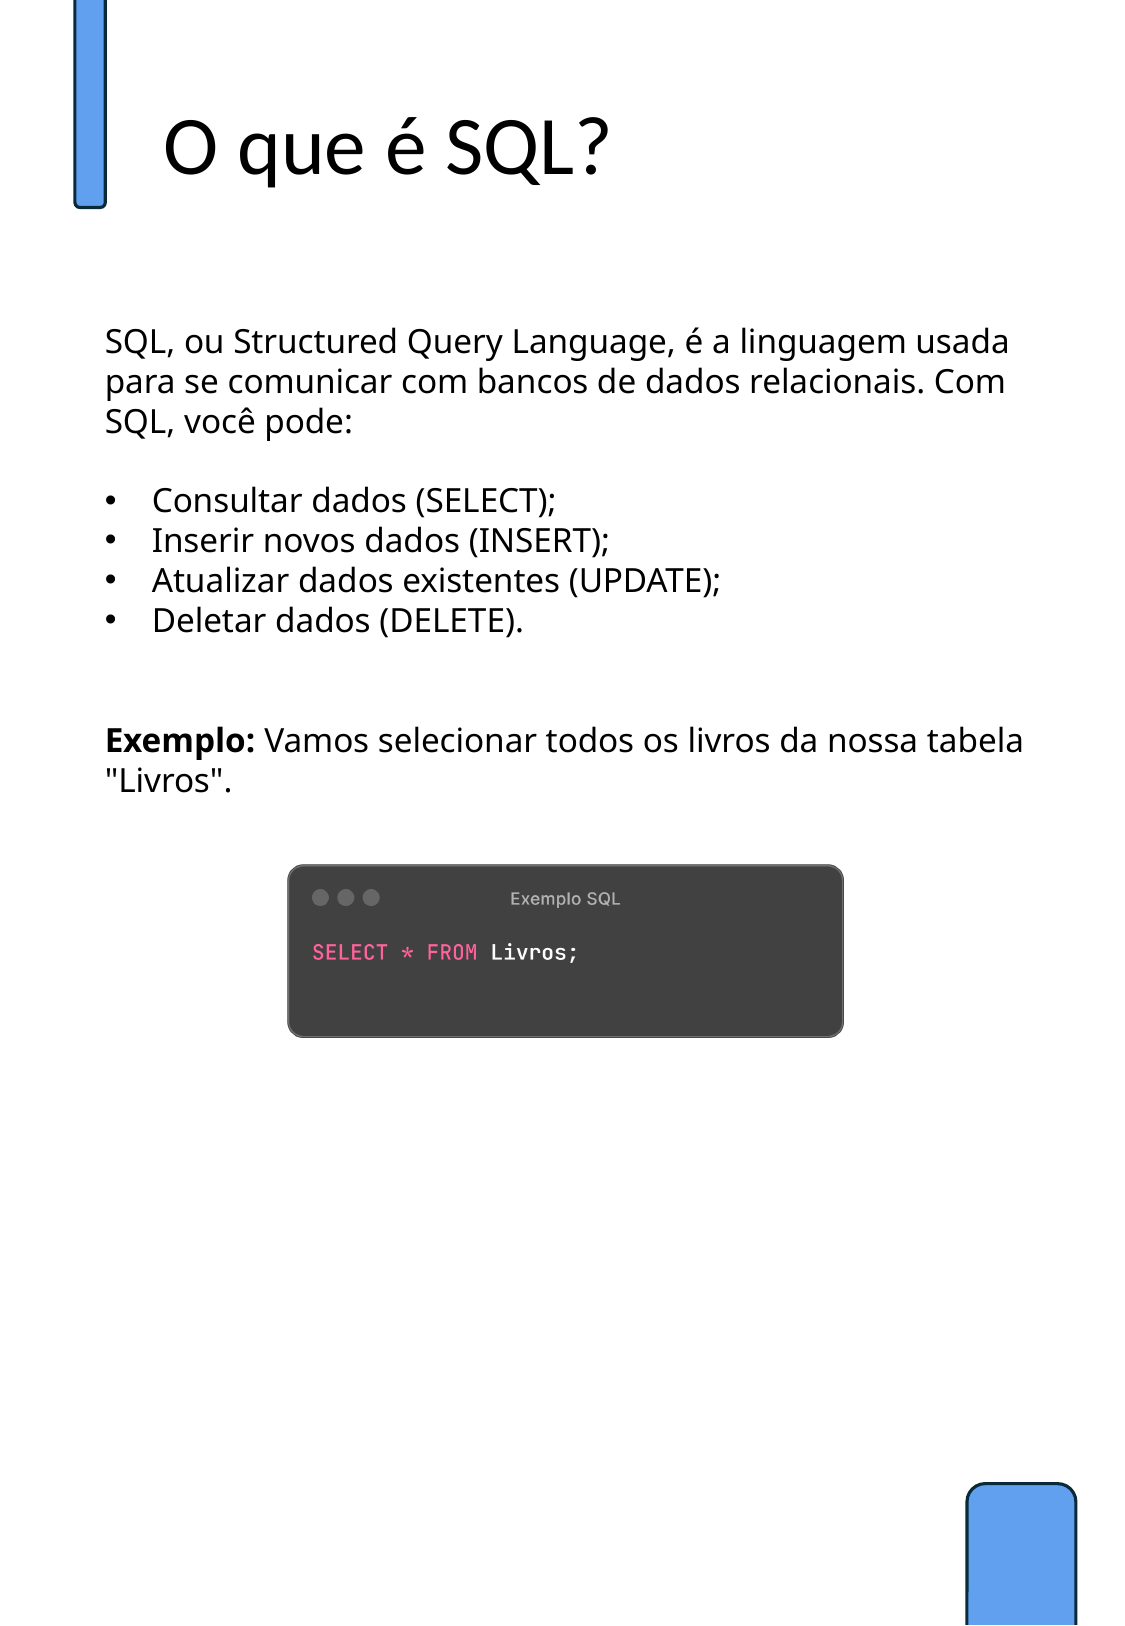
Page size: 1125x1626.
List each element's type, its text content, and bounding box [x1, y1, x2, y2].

text_box [73, 0, 107, 210]
text_box [965, 1482, 1078, 1625]
picture [199, 775, 933, 1127]
text_box SQL, ou Structured Query Language, é a linguagem usada para se comunicar com bancos de dados relacionais. Com SQL, você pode: Consultar dados (SELECT); Inserir novos dados (INSERT); Atualizar dados existentes (UPDATE); Deletar dados (DELETE). Exemplo: Vamos selecionar todos os livros da nossa tabela "Livros". [90, 312, 1041, 807]
text_box O que é SQL? [149, 84, 976, 199]
